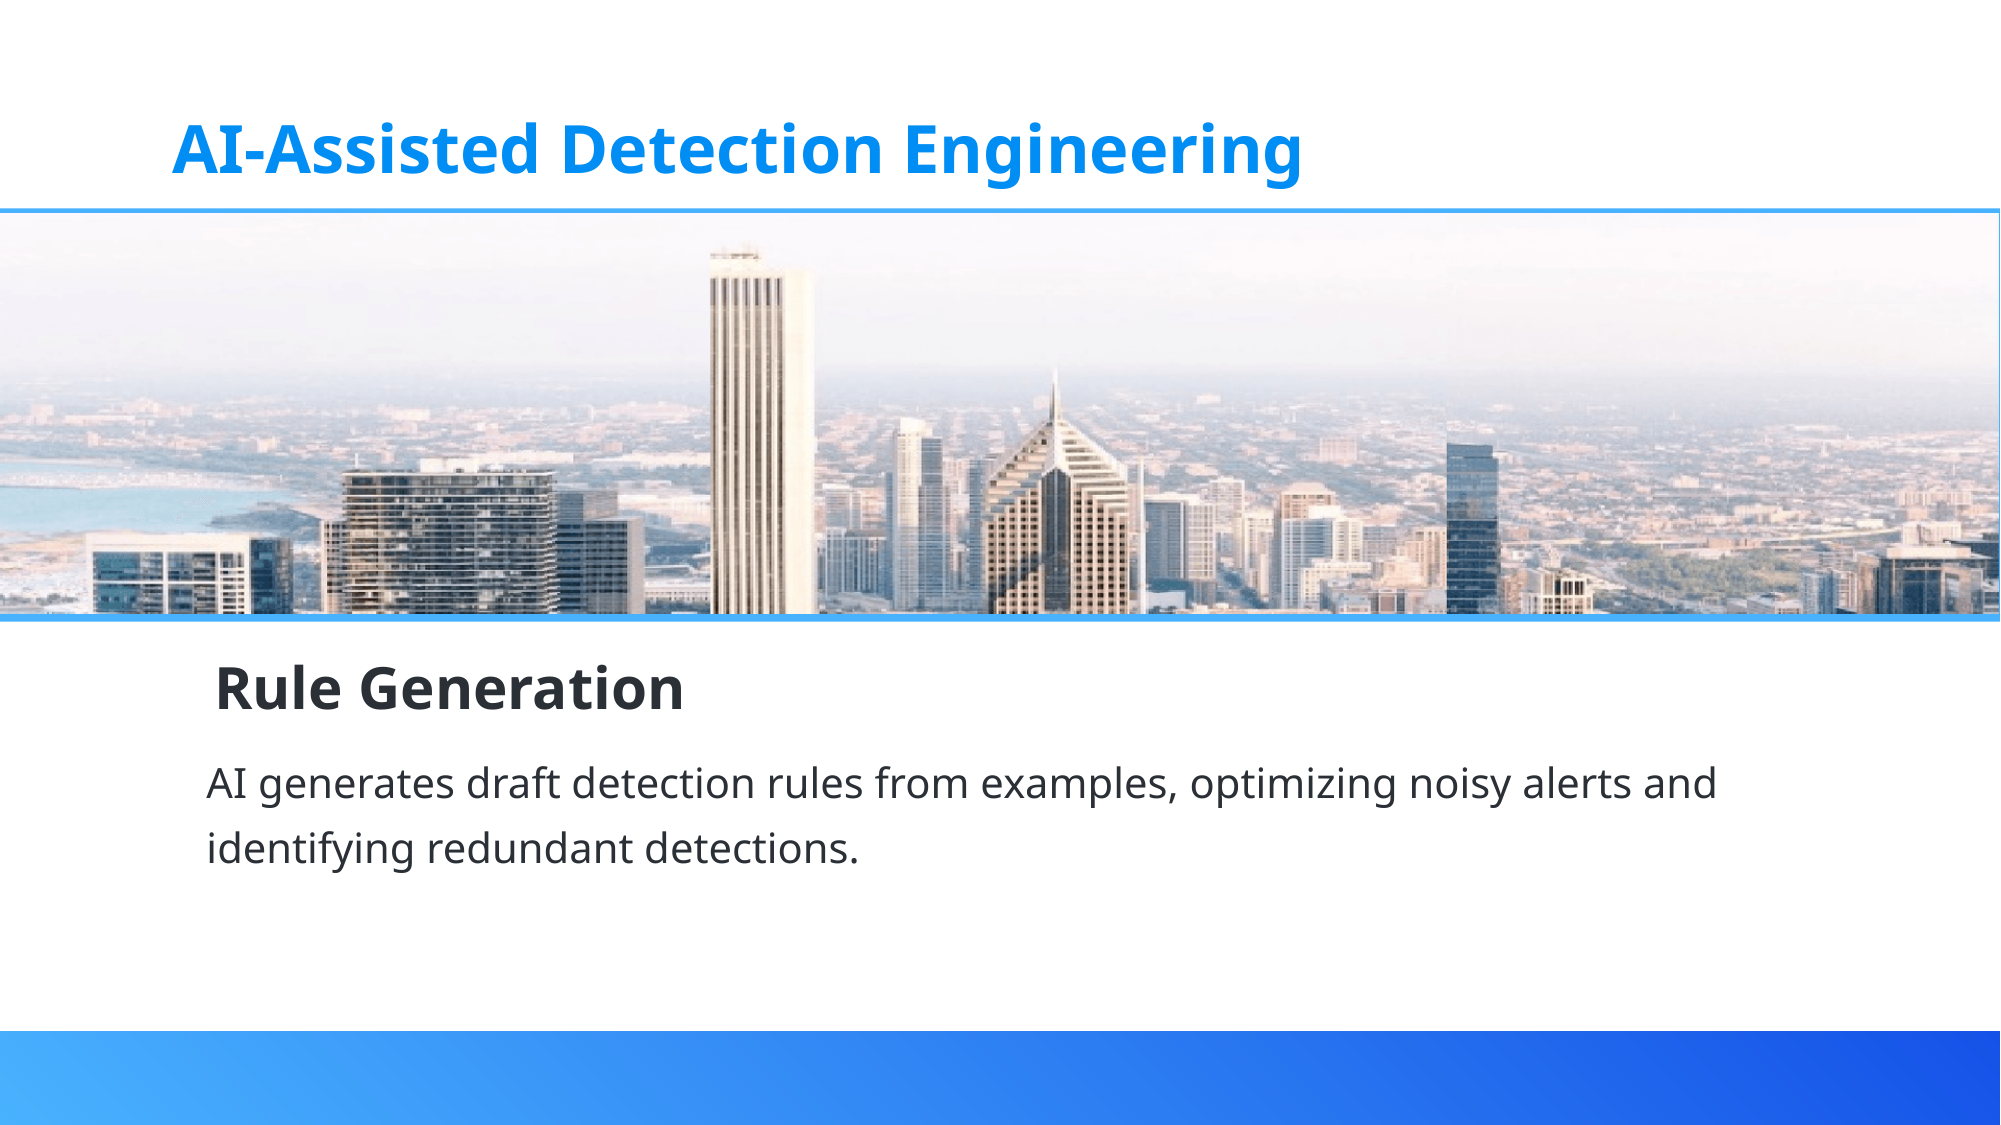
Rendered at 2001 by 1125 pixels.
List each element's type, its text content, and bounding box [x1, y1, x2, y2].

text_box [0, 614, 2000, 622]
text_box AI-Assisted Detection Engineering [157, 98, 1765, 194]
text_box [0, 1031, 2000, 1125]
text_box AI generates draft detection rules from examples, optimizing noisy alerts and identifying redundant detections. [191, 734, 1810, 880]
picture [0, 213, 2000, 614]
text_box [0, 208, 2000, 213]
text_box Rule Generation [199, 643, 1810, 729]
